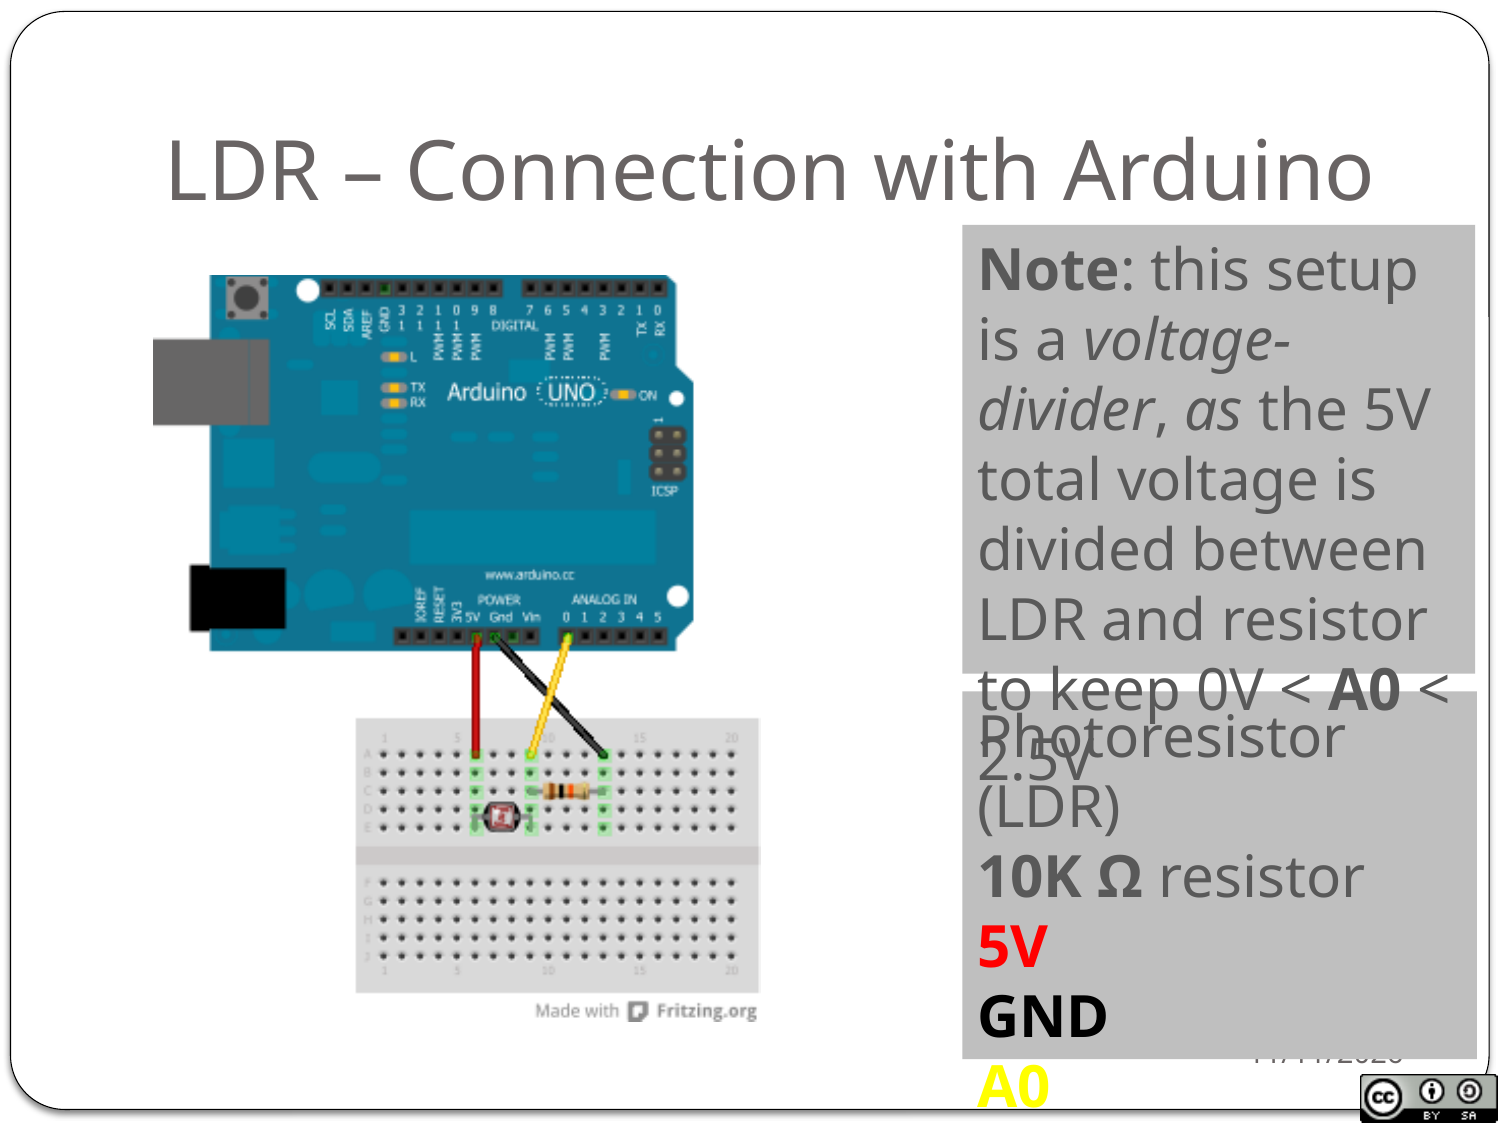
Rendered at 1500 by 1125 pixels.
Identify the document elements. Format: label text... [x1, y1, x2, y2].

picture [152, 275, 761, 1022]
title LDR – Connection with Arduino [150, 45, 1425, 233]
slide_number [1012, 1060, 1419, 1094]
picture [1359, 1073, 1498, 1123]
text_box Note: this setup is a voltage-divider, as the 5V total voltage is divided between LDR and resistor to keep 0V < A0 < 2.5V [961, 224, 1476, 675]
text_box Photoresistor (LDR) 10K Ω resistor 5V GND A0 [961, 690, 1478, 1060]
